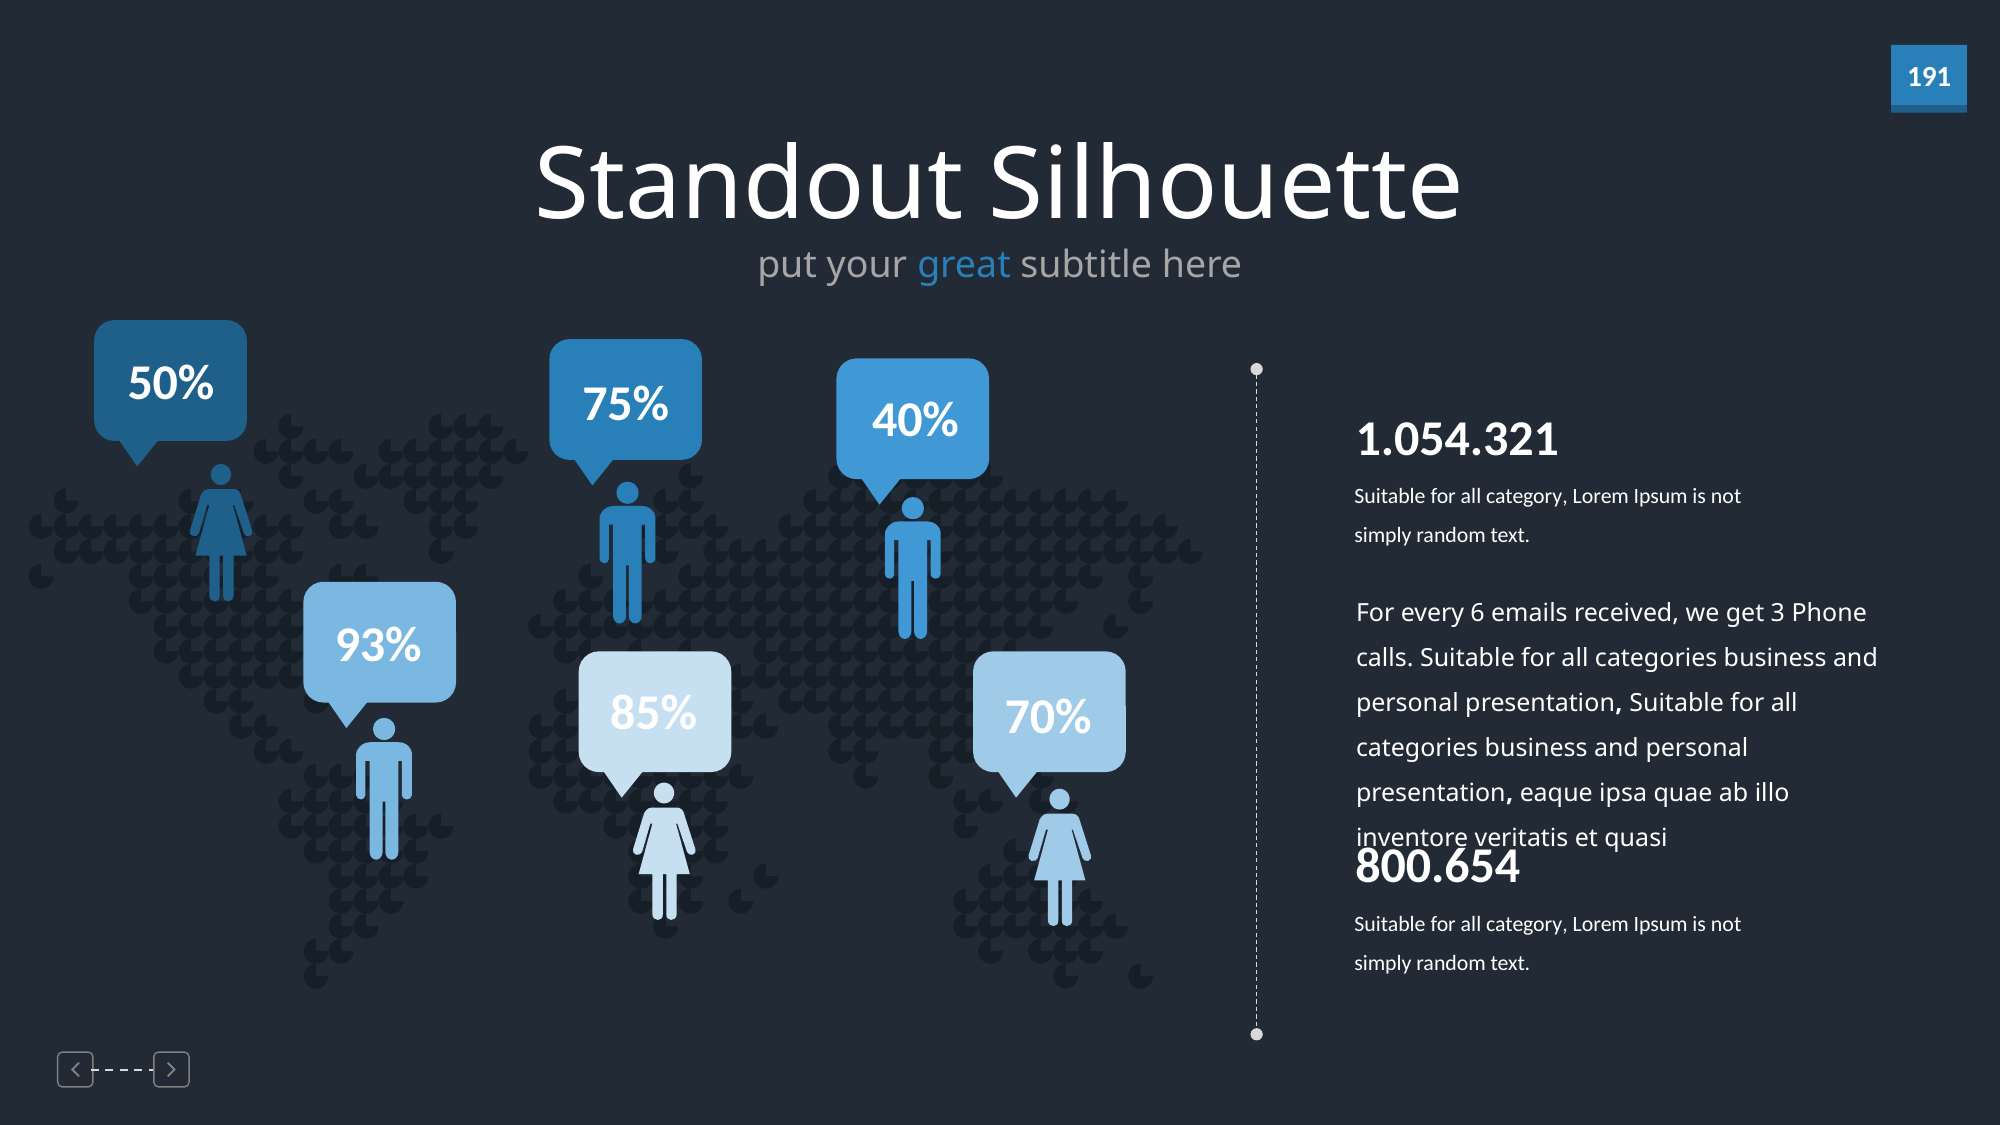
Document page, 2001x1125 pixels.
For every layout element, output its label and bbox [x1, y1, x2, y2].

text_box [1339, 397, 1782, 552]
text_box [520, 111, 1480, 293]
text_box [28, 320, 1203, 989]
text_box [1339, 574, 1923, 980]
